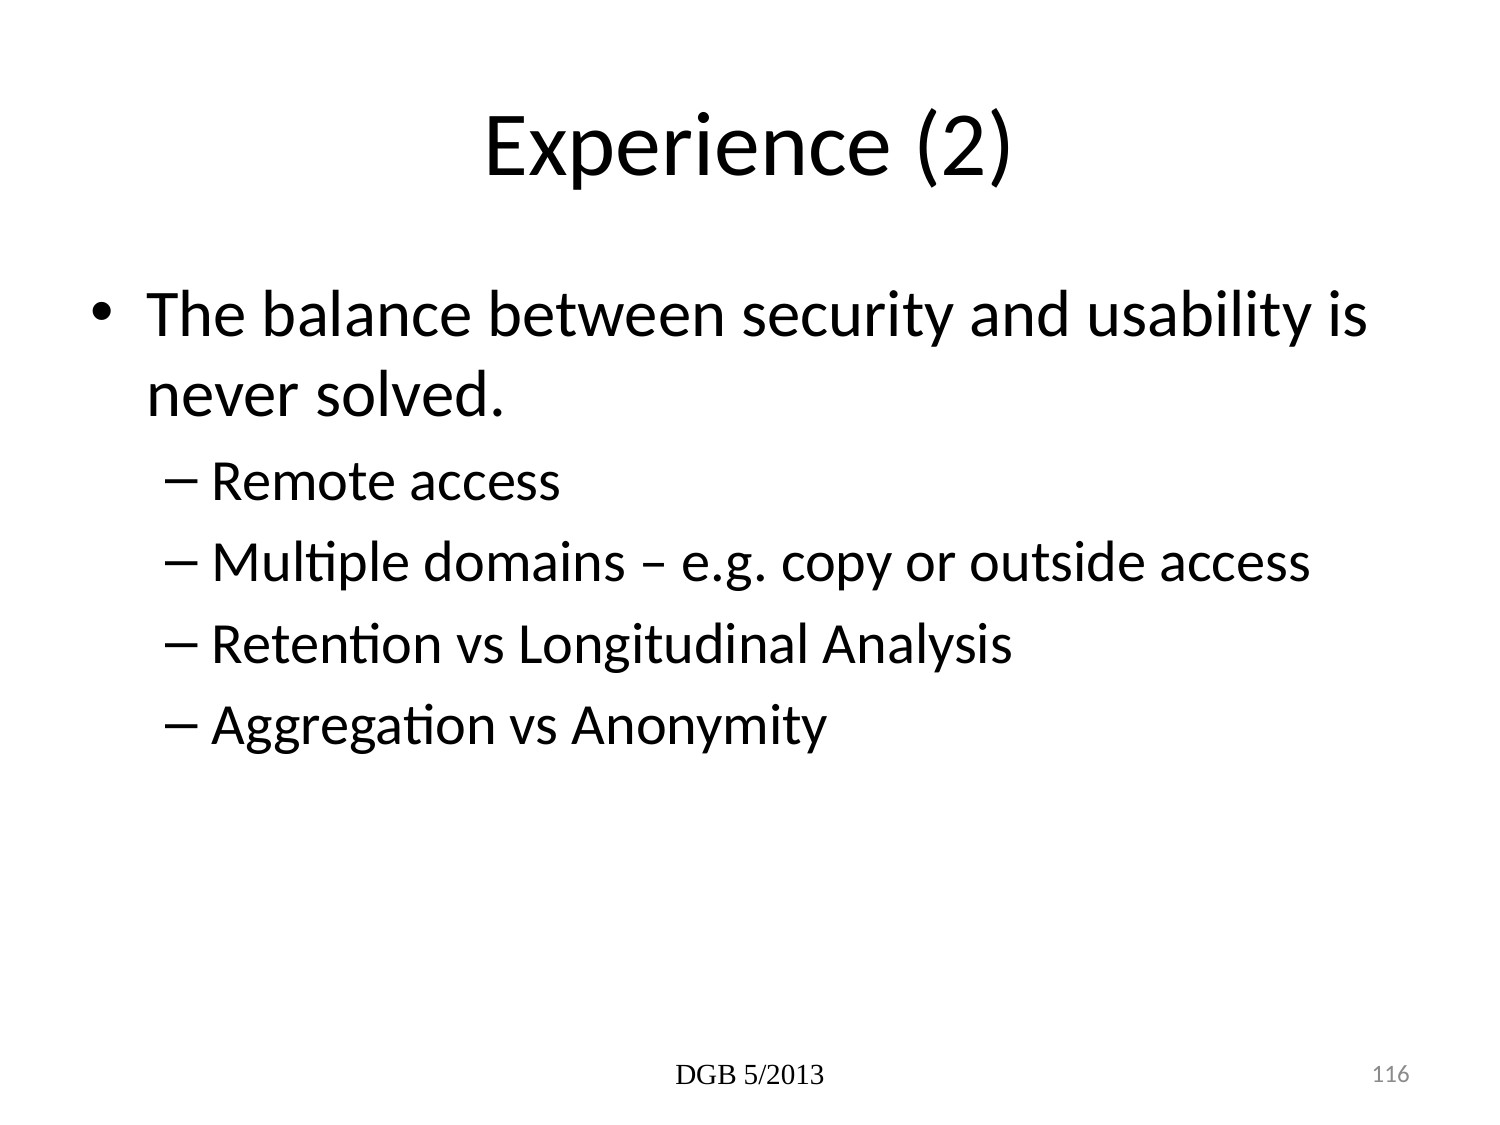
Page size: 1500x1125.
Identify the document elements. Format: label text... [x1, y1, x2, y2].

slide_number 116 [1074, 1042, 1425, 1103]
title Experience (2) [75, 45, 1425, 233]
footer DGB 5/2013 [512, 1042, 988, 1103]
list The balance between security and usability is never solved. Remote access Multiple domains – e.g. copy or outside access Retention vs Longitudinal Analysis Aggregation vs Anonymity [75, 262, 1425, 1005]
